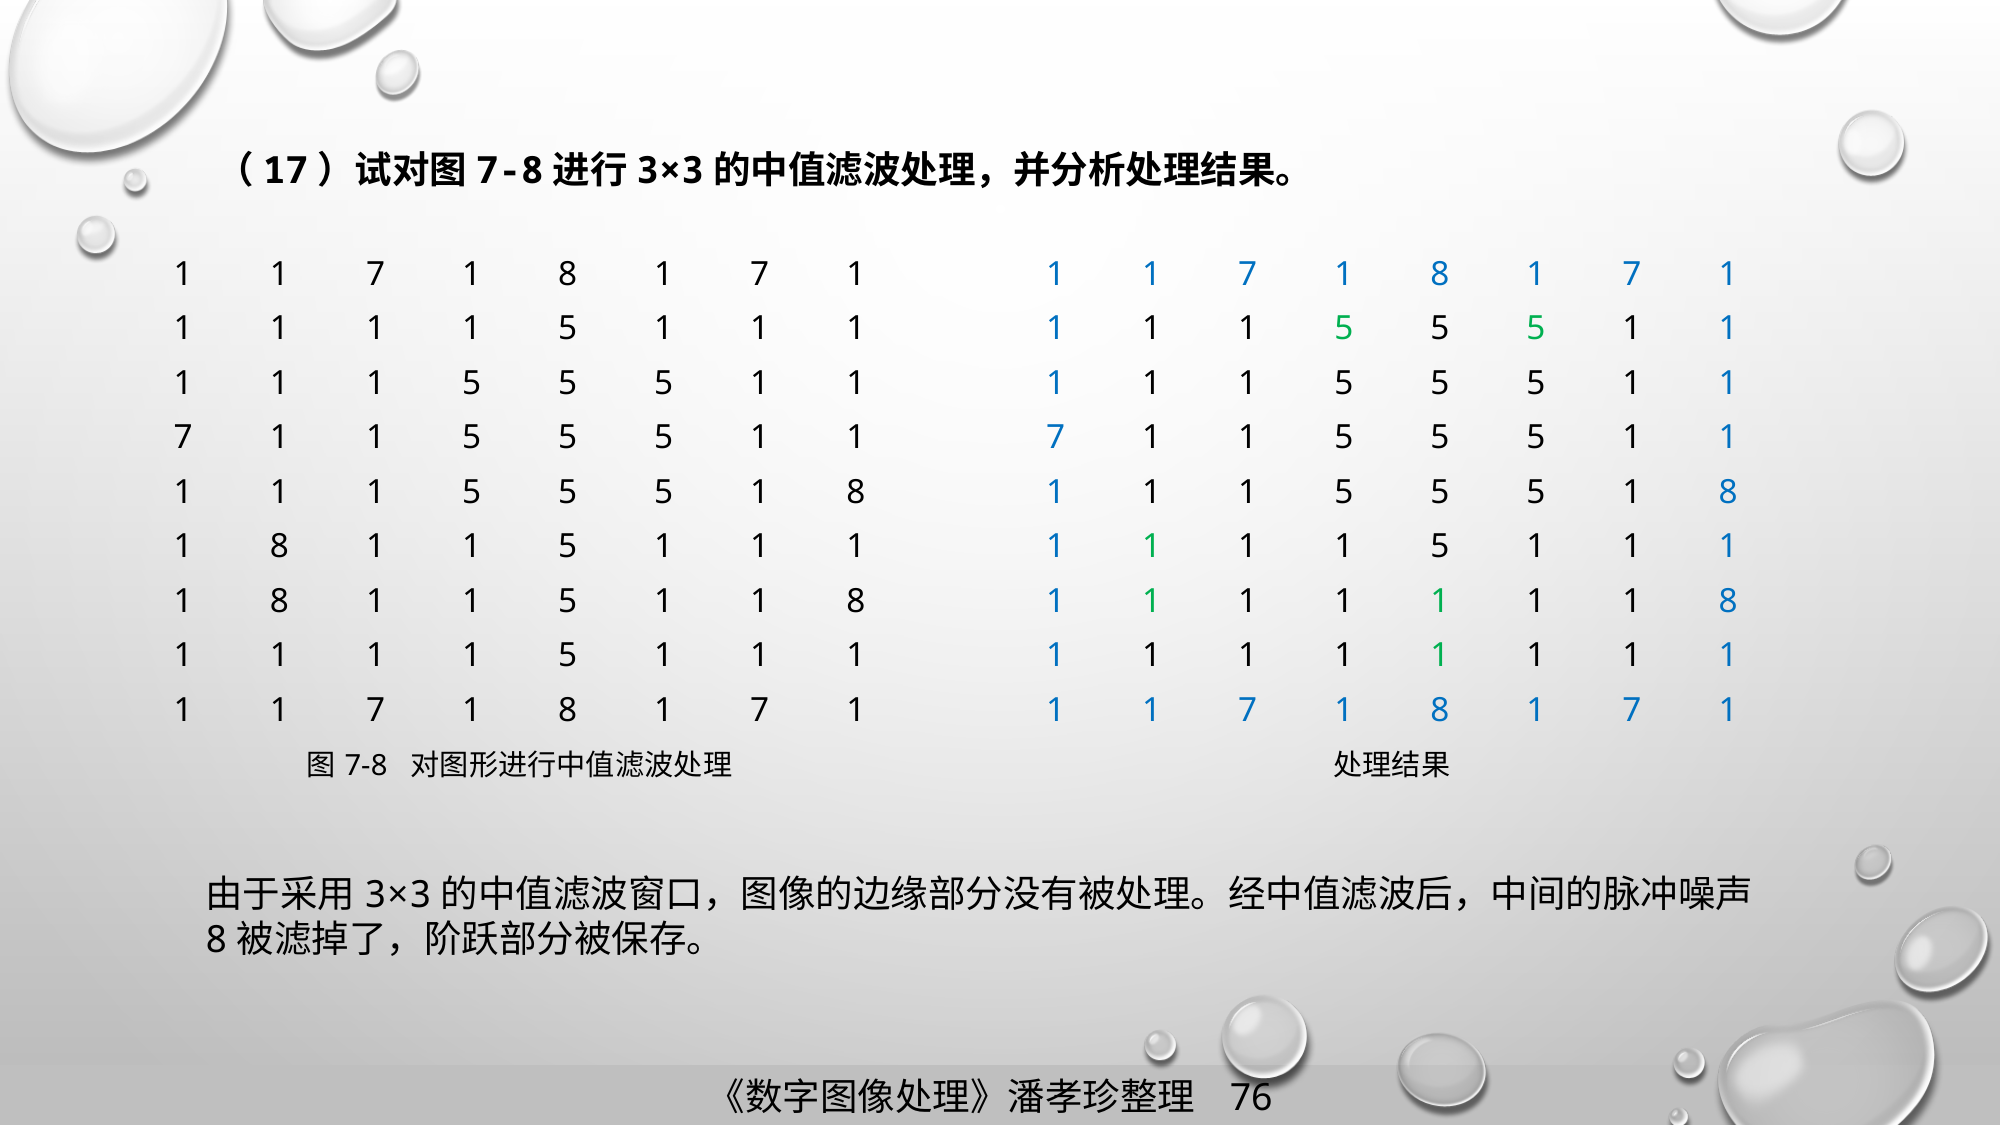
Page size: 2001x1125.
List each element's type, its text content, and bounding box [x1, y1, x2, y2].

table_header 1 [1104, 245, 1200, 300]
table_cell 7 [1584, 681, 1680, 736]
table_header 7 [712, 245, 808, 300]
table_cell 1 [231, 627, 327, 681]
table_cell 1 [1200, 518, 1296, 572]
table_cell 1 [231, 463, 327, 518]
table_cell 5 [1296, 463, 1392, 518]
table_cell 1 [1007, 572, 1104, 627]
table_cell 1 [1104, 300, 1200, 354]
table_header 7 [1584, 245, 1680, 300]
table_cell 1 [1104, 463, 1200, 518]
table_cell 1 [808, 627, 904, 681]
table_cell 1 [1007, 354, 1104, 409]
table_cell 1 [423, 627, 520, 681]
table_cell 1 [1296, 572, 1392, 627]
table_cell 1 [327, 354, 423, 409]
table_cell 1 [231, 354, 327, 409]
table_cell 1 [1488, 518, 1584, 572]
table_header 1 [1488, 245, 1584, 300]
table_cell 1 [231, 300, 327, 354]
table_cell 5 [520, 518, 616, 572]
table_cell 5 [1392, 409, 1488, 463]
table_cell 5 [1392, 354, 1488, 409]
table_cell 1 [1007, 681, 1104, 736]
table_cell 1 [423, 681, 520, 736]
table_cell 1 [327, 627, 423, 681]
table_cell 1 [1200, 572, 1296, 627]
table_cell 1 [1104, 627, 1200, 681]
table_cell 1 [1584, 300, 1680, 354]
table_cell 5 [520, 463, 616, 518]
table_cell 8 [231, 518, 327, 572]
table_cell 1 [712, 572, 808, 627]
text_box 由于采用3×3的中值滤波窗口，图像的边缘部分没有被处理。经中值滤波后，中间的脉冲噪声8被滤掉了，阶跃部分被保存。 [190, 862, 1777, 968]
table_cell 1 [616, 681, 712, 736]
table_header 8 [520, 245, 616, 300]
table_cell 8 [231, 572, 327, 627]
table_cell 1 [1680, 300, 1776, 354]
table_cell 1 [1104, 681, 1200, 736]
table_cell 8 [1680, 572, 1776, 627]
table_cell 5 [616, 463, 712, 518]
table_cell 1 [712, 300, 808, 354]
table_cell 8 [520, 681, 616, 736]
table_cell 1 [135, 627, 231, 681]
table_cell 1 [808, 681, 904, 736]
table_cell 1 [616, 572, 712, 627]
table_cell 1 [135, 572, 231, 627]
table_cell 1 [712, 518, 808, 572]
table_cell 1 [1007, 463, 1104, 518]
table_cell 1 [231, 681, 327, 736]
table_cell 1 [135, 681, 231, 736]
table_cell 1 [712, 463, 808, 518]
table_cell 1 [1296, 681, 1392, 736]
table_cell 5 [1488, 409, 1584, 463]
table_cell 1 [1680, 681, 1776, 736]
table_cell 1 [1007, 300, 1104, 354]
table_cell 8 [808, 463, 904, 518]
table_cell 1 [327, 572, 423, 627]
table_cell 1 [616, 518, 712, 572]
table_cell 7 [327, 681, 423, 736]
table_cell 1 [1296, 518, 1392, 572]
table_header 1 [423, 245, 520, 300]
table_header 7 [327, 245, 423, 300]
table_cell 5 [520, 354, 616, 409]
table_cell 5 [1392, 463, 1488, 518]
table_cell 5 [1488, 463, 1584, 518]
table_cell 1 [1104, 572, 1200, 627]
table_cell 1 [423, 572, 520, 627]
table_cell 7 [135, 409, 231, 463]
table_cell 5 [520, 409, 616, 463]
table_header 1 [135, 245, 231, 300]
table_cell 1 [1680, 354, 1776, 409]
table_cell 5 [1392, 300, 1488, 354]
table_cell 5 [616, 354, 712, 409]
table_cell 5 [616, 409, 712, 463]
table_header 7 [1200, 245, 1296, 300]
table_cell 5 [1488, 300, 1584, 354]
table_cell 1 [1104, 354, 1200, 409]
table_cell 1 [1104, 518, 1200, 572]
table_cell 1 [327, 463, 423, 518]
table_header 1 [231, 245, 327, 300]
table_cell 1 [712, 354, 808, 409]
table_cell 1 [1488, 572, 1584, 627]
table_header 1 [616, 245, 712, 300]
table_cell 7 [712, 681, 808, 736]
table_cell 1 [1680, 518, 1776, 572]
table_cell 1 [808, 354, 904, 409]
table_cell 1 [135, 300, 231, 354]
table_cell 1 [135, 354, 231, 409]
table_cell 1 [1392, 627, 1488, 681]
table_header 1 [1680, 245, 1776, 300]
table_cell 5 [423, 409, 520, 463]
table_cell 1 [808, 300, 904, 354]
table_header 1 [808, 245, 904, 300]
table_cell 1 [1200, 463, 1296, 518]
table_cell 5 [520, 627, 616, 681]
table_cell 1 [712, 627, 808, 681]
table_cell 5 [1488, 354, 1584, 409]
table_cell 1 [423, 518, 520, 572]
table_cell 5 [1392, 518, 1488, 572]
table_cell 1 [1200, 354, 1296, 409]
table_cell 1 [1200, 627, 1296, 681]
table_cell 1 [1488, 627, 1584, 681]
table_cell 1 [1200, 409, 1296, 463]
table_cell 1 [1296, 627, 1392, 681]
table_cell 5 [520, 572, 616, 627]
table_cell 1 [616, 627, 712, 681]
table_cell 1 [1680, 409, 1776, 463]
text_box （17）试对图7-8进行3×3的中值滤波处理，并分析处理结果。 [201, 138, 1813, 199]
table_cell 1 [231, 409, 327, 463]
table_cell 1 [1584, 409, 1680, 463]
table_cell 1 [1104, 409, 1200, 463]
table_cell 1 [327, 409, 423, 463]
table_cell 1 [1584, 627, 1680, 681]
table_cell 1 [327, 518, 423, 572]
table_cell 1 [423, 300, 520, 354]
table_cell 1 [1680, 627, 1776, 681]
table_cell 图7-8 对图形进行中值滤波处理 [135, 736, 904, 790]
table_cell 1 [616, 300, 712, 354]
table_cell 1 [1200, 300, 1296, 354]
table_cell 1 [327, 300, 423, 354]
table_cell 1 [1584, 463, 1680, 518]
table_cell 5 [520, 300, 616, 354]
table_cell 1 [1392, 572, 1488, 627]
table_header 1 [1007, 245, 1104, 300]
table_cell 1 [1584, 572, 1680, 627]
table_cell 8 [1680, 463, 1776, 518]
table_cell 1 [135, 518, 231, 572]
table_cell 8 [808, 572, 904, 627]
table_cell 5 [1296, 354, 1392, 409]
table_cell 8 [1392, 681, 1488, 736]
table_cell 5 [1296, 409, 1392, 463]
table_cell 1 [1584, 354, 1680, 409]
table_cell 1 [1007, 518, 1104, 572]
table_cell 1 [808, 518, 904, 572]
table_cell 7 [1200, 681, 1296, 736]
table_cell 1 [135, 463, 231, 518]
table_cell 1 [712, 409, 808, 463]
table_cell 5 [1296, 300, 1392, 354]
table_cell 1 [1488, 681, 1584, 736]
picture [0, 0, 2000, 1125]
table_header 1 [1296, 245, 1392, 300]
table_cell 5 [423, 463, 520, 518]
table_cell 1 [808, 409, 904, 463]
table_cell 1 [1007, 627, 1104, 681]
table_cell 1 [1584, 518, 1680, 572]
table_cell 处理结果 [1007, 736, 1776, 790]
table_header 8 [1392, 245, 1488, 300]
table_cell 5 [423, 354, 520, 409]
table_cell 7 [1007, 409, 1104, 463]
